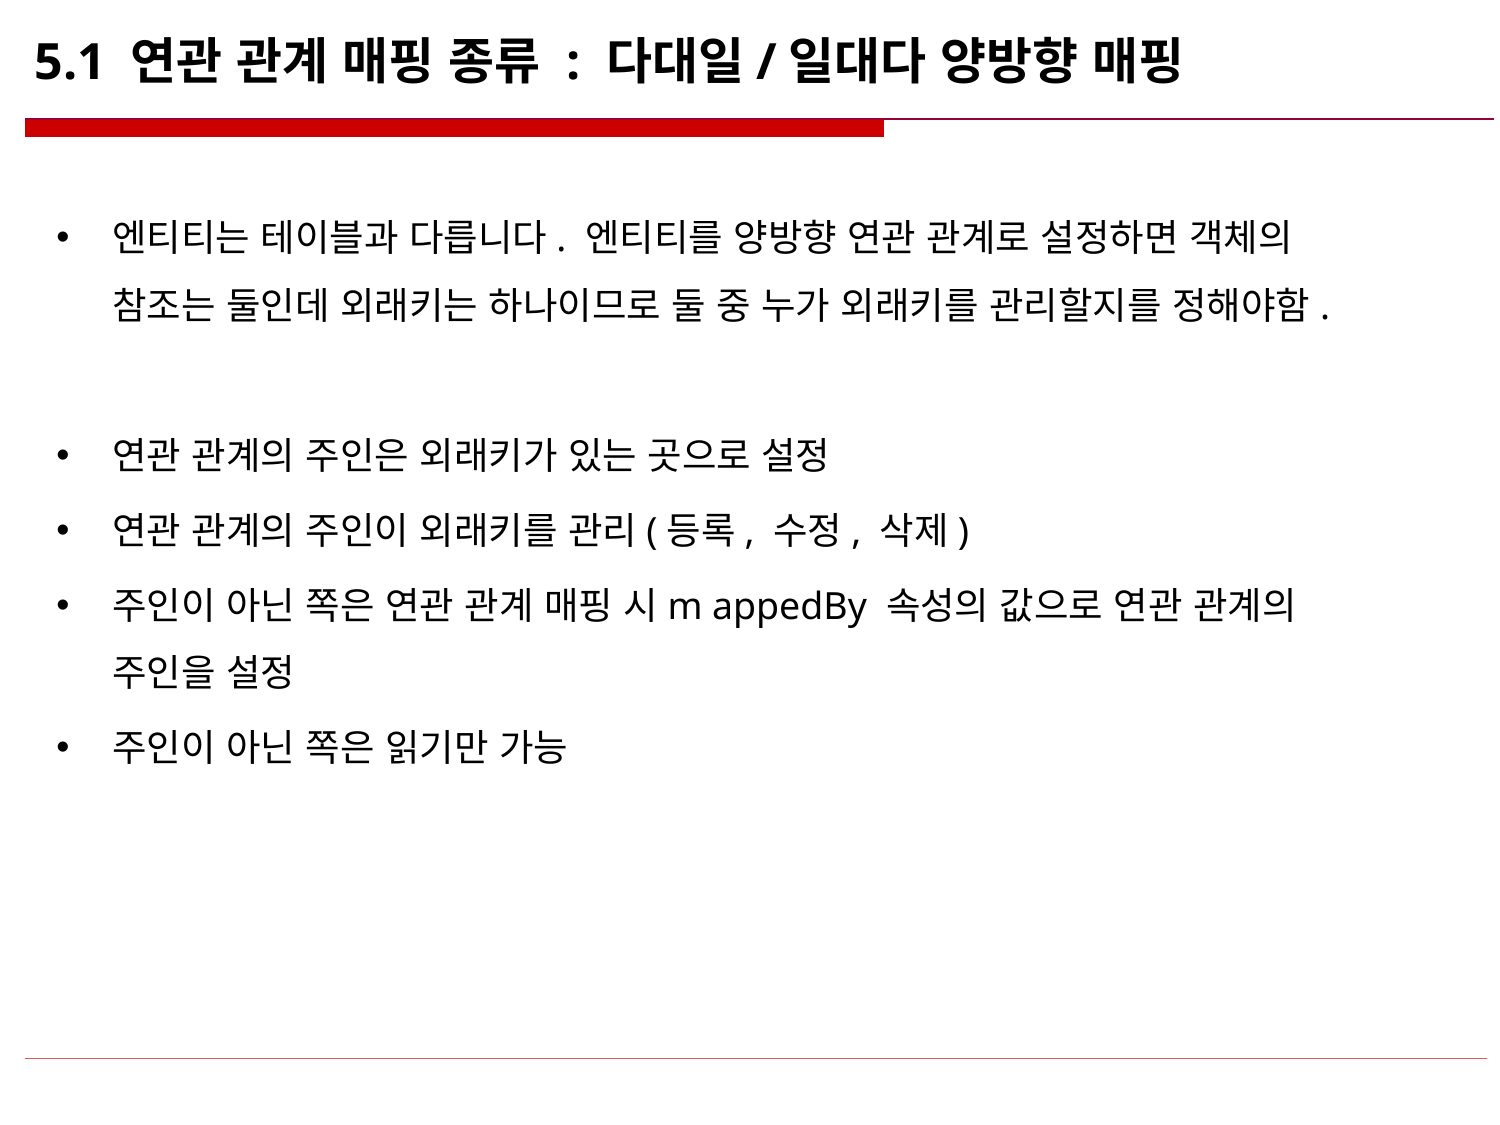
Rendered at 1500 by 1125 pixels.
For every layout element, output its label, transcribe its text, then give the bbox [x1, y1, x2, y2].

text_box 엔티티는 테이블과 다릅니다. 엔티티를 양방향 연관 관계로 설정하면 객체의 참조는 둘인데 외래키는 하나이므로 둘 중 누가 외래키를 관리할지를 정해야함. 연관 관계의 주인은 외래키가 있는 곳으로 설정 연관 관계의 주인이 외래키를 관리(등록, 수정, 삭제) 주인이 아닌 쪽은 연관 관계 매핑 시m appedBy 속성의 값으로 연관 관계의 주인을 설정 주인이 아닌 쪽은 읽기만 가능 [41, 184, 1392, 988]
title 5.1 연관 관계 매핑 종류 : 다대일/일대다 양방향 매핑 [19, 23, 1370, 96]
